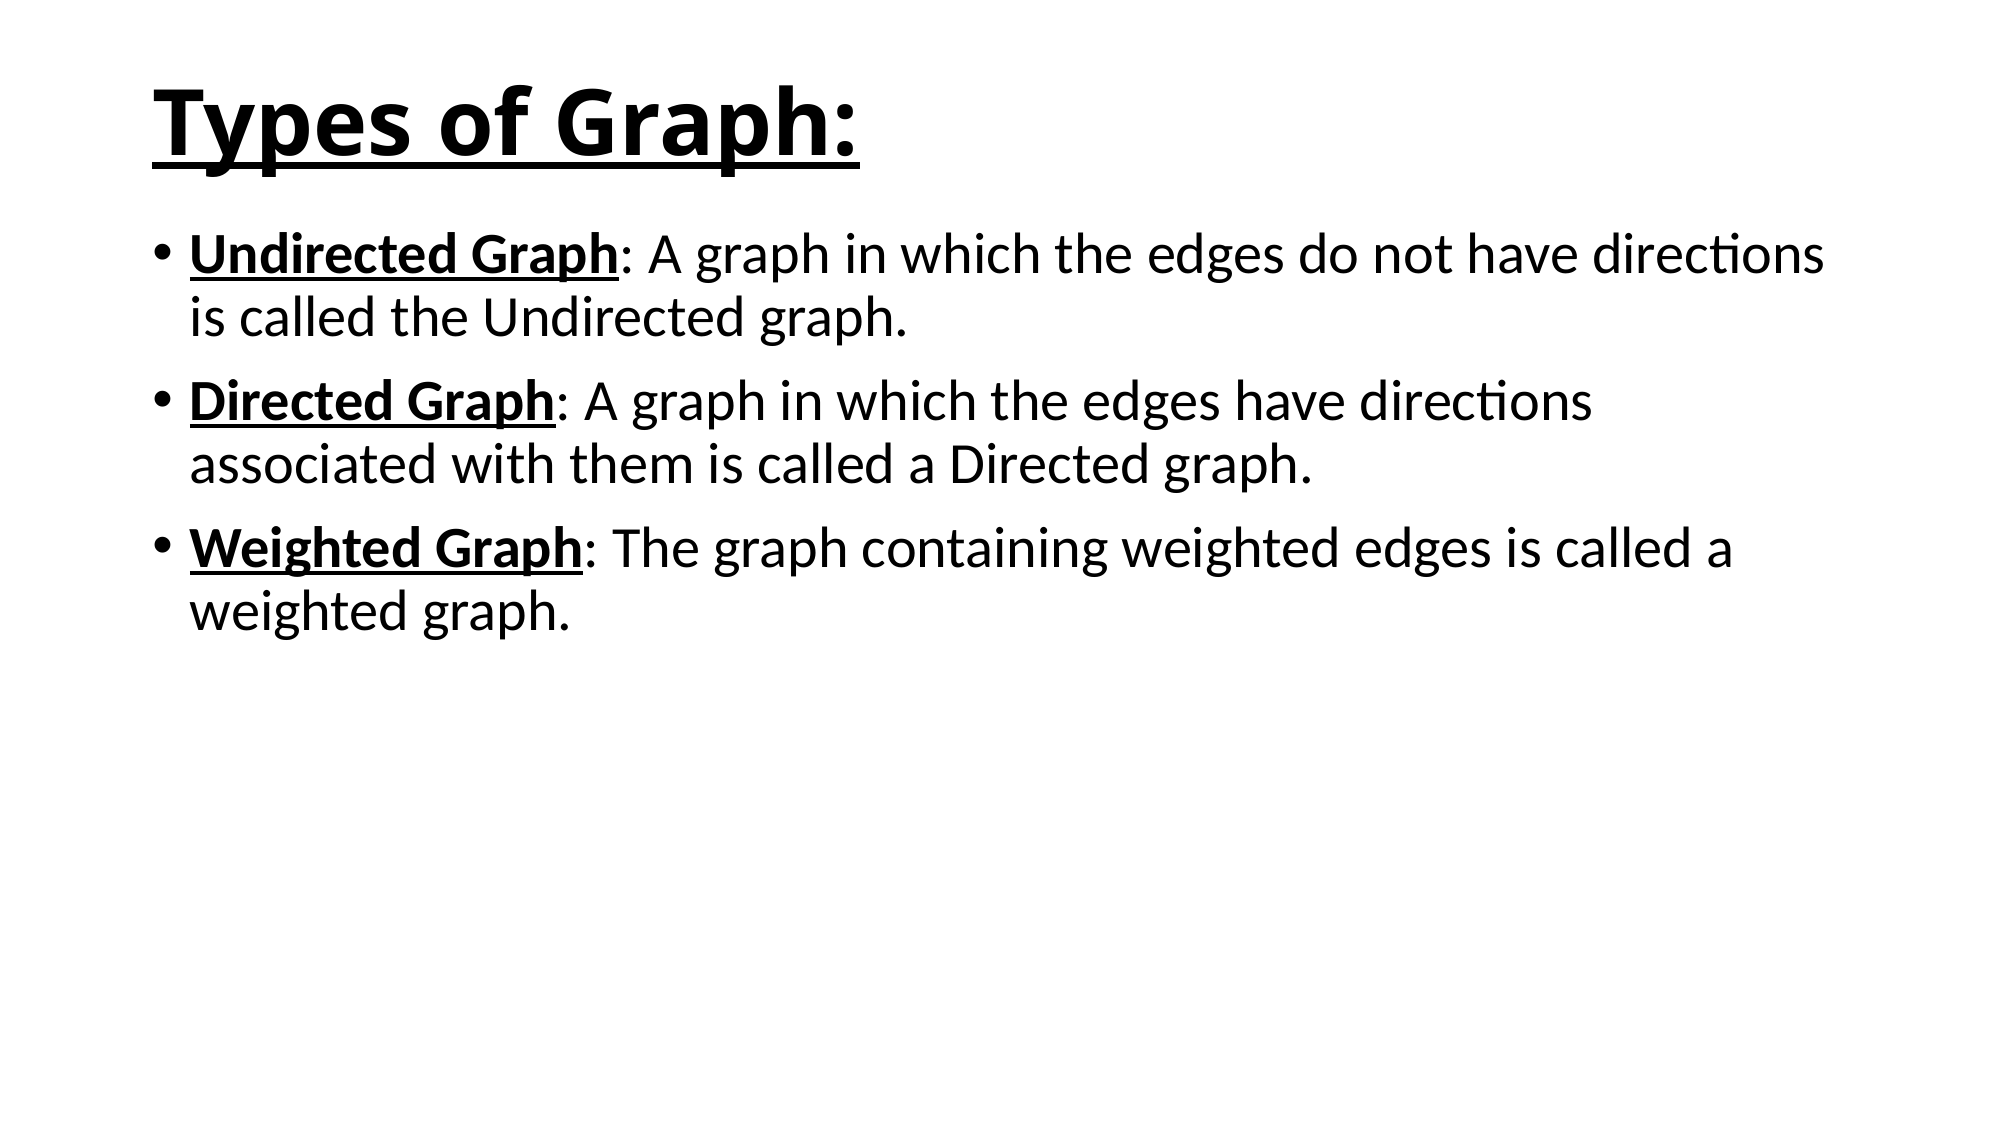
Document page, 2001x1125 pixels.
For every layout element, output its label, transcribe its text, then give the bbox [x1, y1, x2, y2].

list Undirected Graph: A graph in which the edges do not have directions is called the Undirected graph. Directed Graph: A graph in which the edges have directions associated with them is called a Directed graph. Weighted Graph: The graph containing weighted edges is called a weighted graph. [137, 215, 1863, 1066]
title Types of Graph: [137, 59, 1863, 192]
